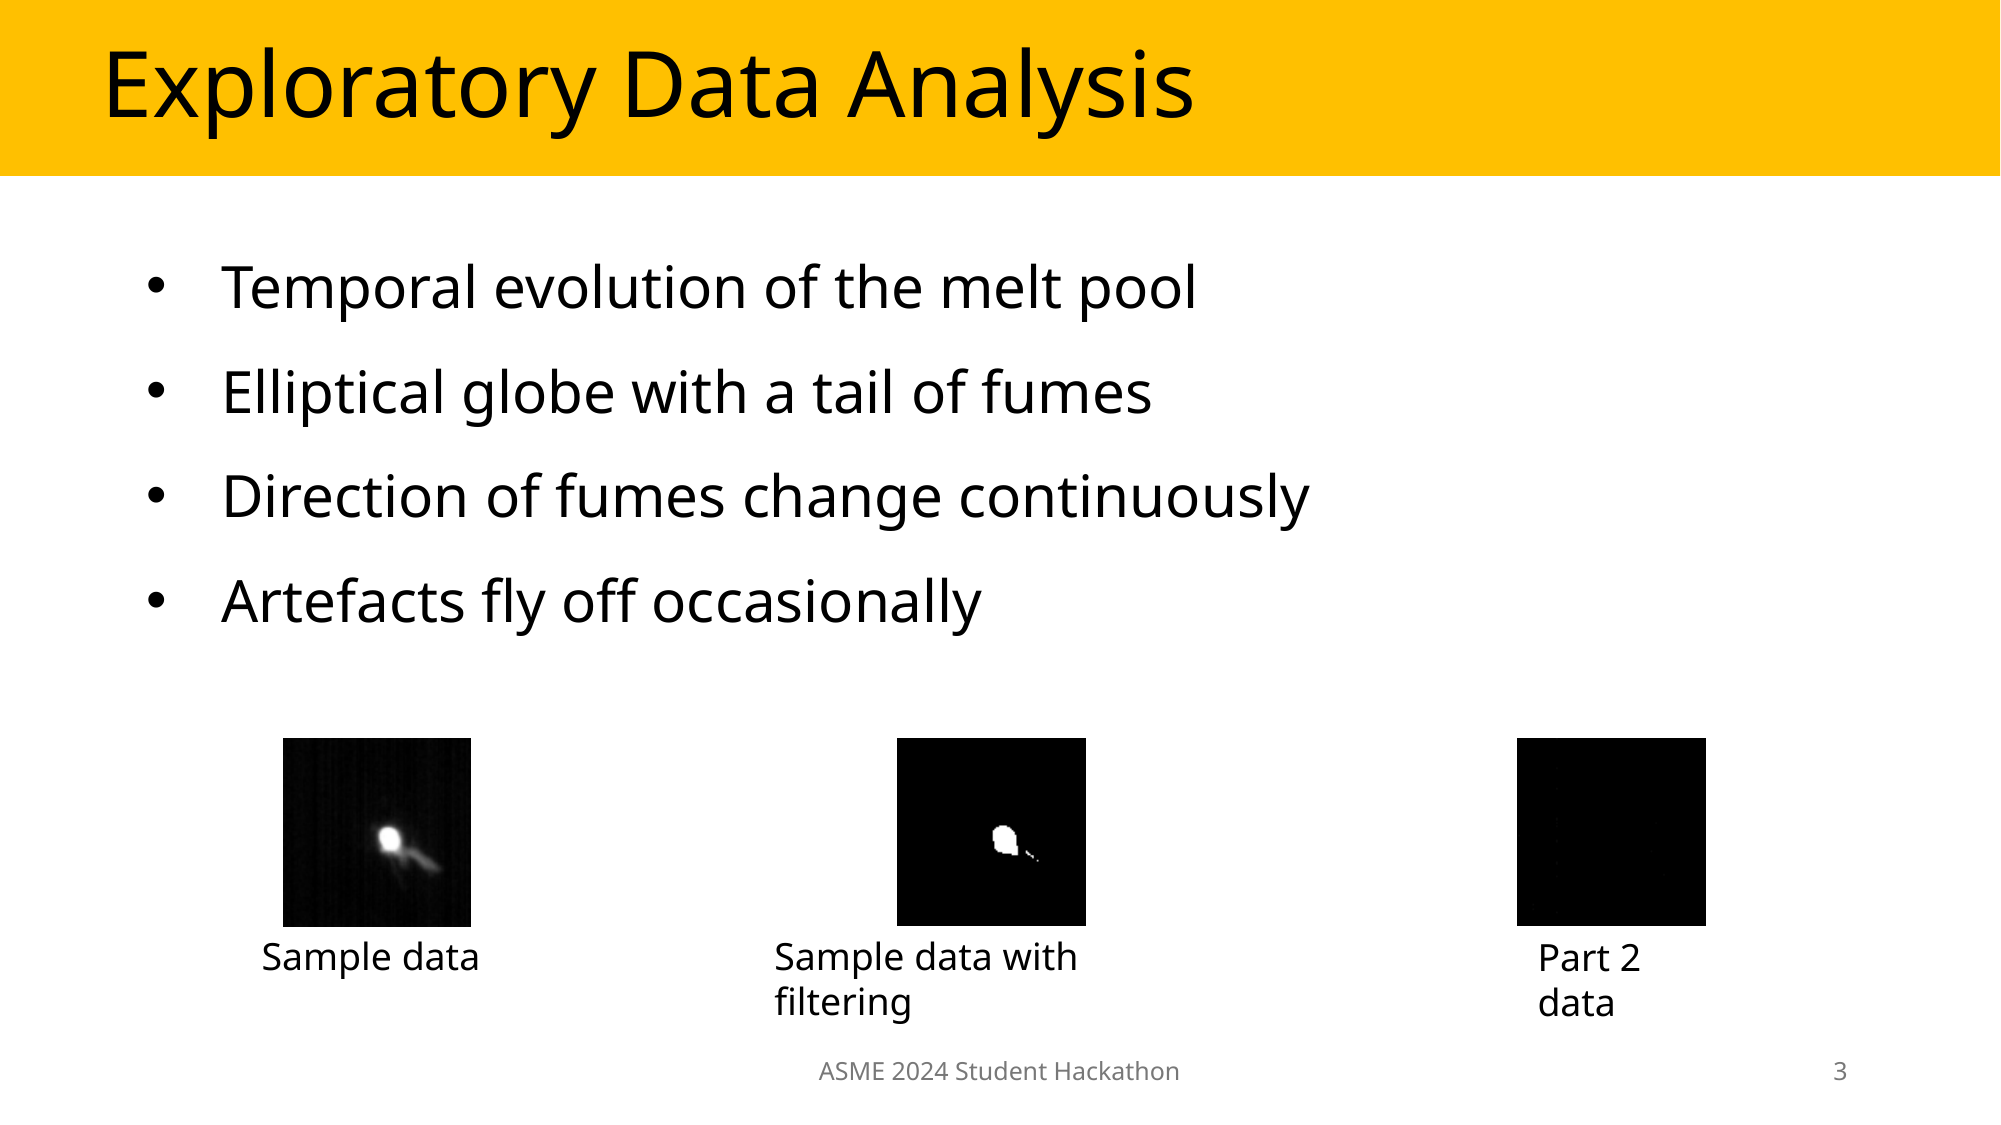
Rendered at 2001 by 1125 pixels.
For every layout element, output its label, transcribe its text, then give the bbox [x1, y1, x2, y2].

picture [1517, 737, 1706, 927]
picture [282, 738, 472, 927]
text_box Sample data [246, 925, 508, 986]
footer ASME 2024 Student Hackathon [662, 1042, 1338, 1103]
text_box Part 2 data [1522, 926, 1730, 1032]
text_box Sample data with filtering [759, 925, 1223, 1031]
text_box Temporal evolution of the melt pool Elliptical globe with a tail of fumes Direction of fumes change continuously Artefacts fly off occasionally [131, 207, 2000, 957]
title Exploratory Data Analysis [86, 0, 2000, 175]
slide_number 3 [1412, 1042, 1863, 1103]
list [897, 738, 1086, 927]
